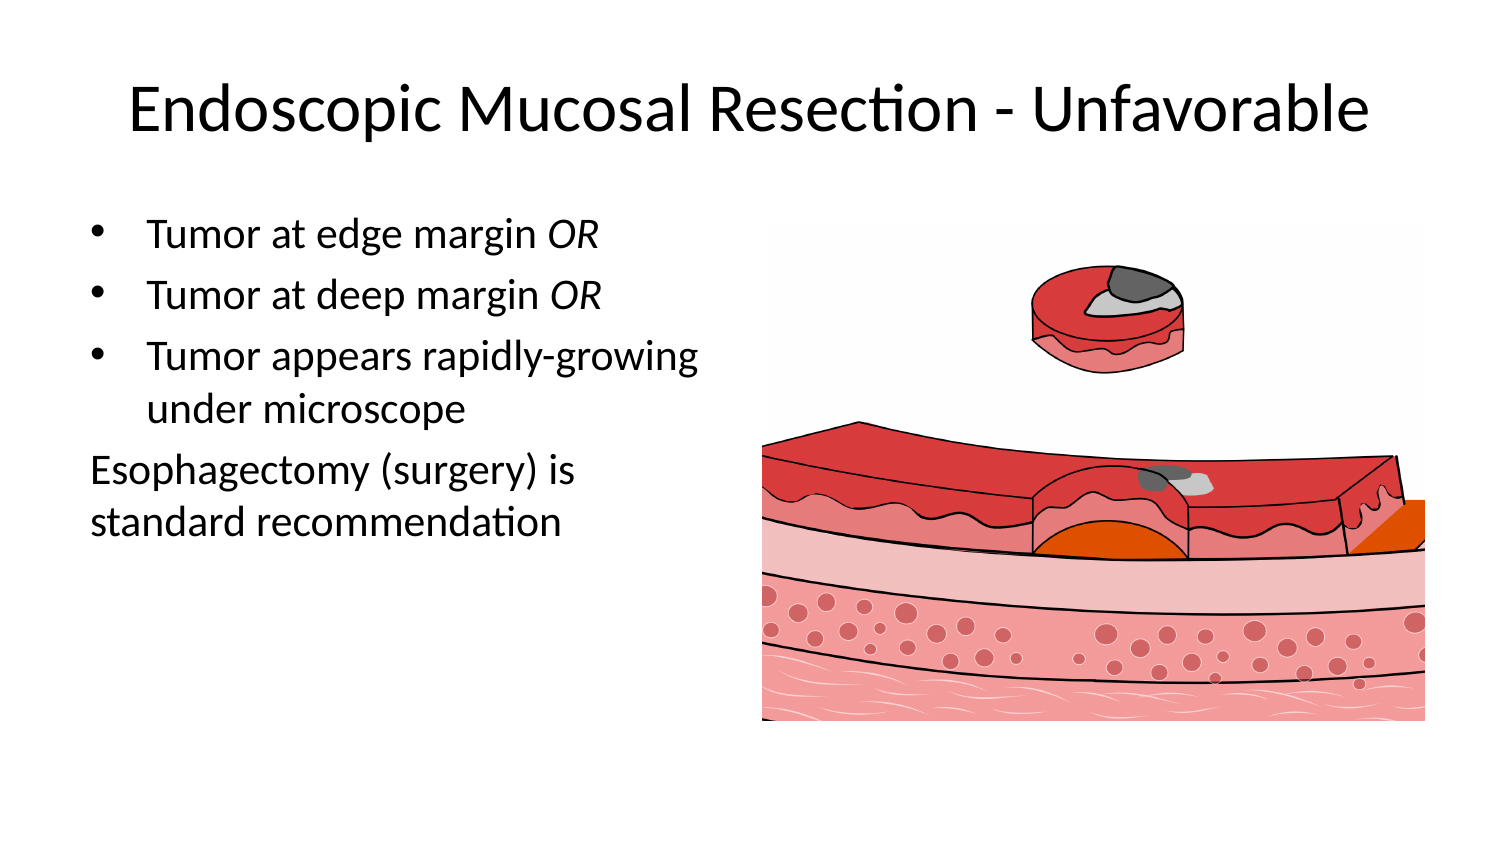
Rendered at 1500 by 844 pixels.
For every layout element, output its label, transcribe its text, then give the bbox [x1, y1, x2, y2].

list Tumor at edge margin OR Tumor at deep margin OR Tumor appears rapidly-growing under microscope Esophagectomy (surgery) is standard recommendation [75, 196, 738, 754]
picture [762, 224, 1426, 721]
title Endoscopic Mucosal Resection - Unfavorable [75, 33, 1425, 175]
